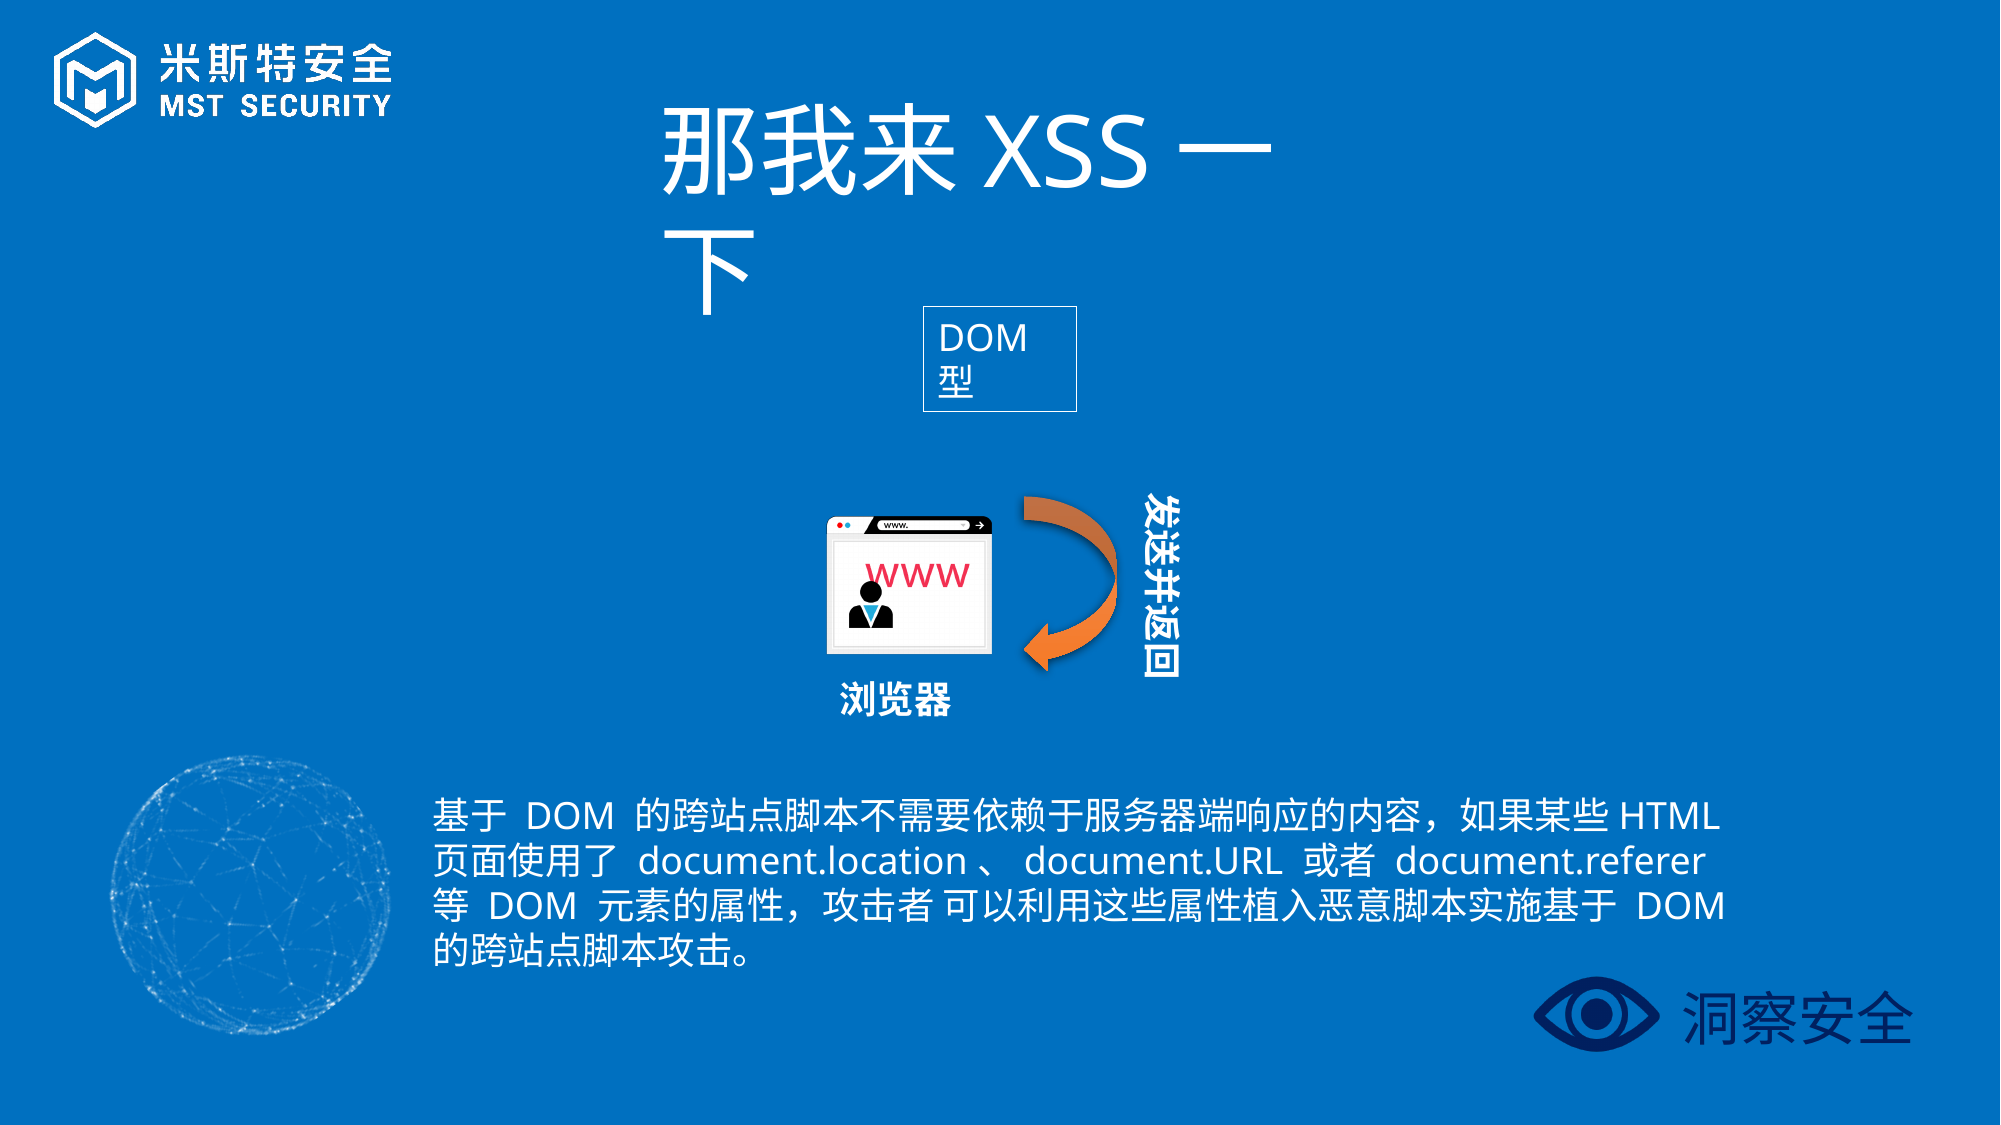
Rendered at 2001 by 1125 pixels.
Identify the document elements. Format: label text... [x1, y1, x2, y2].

text_box [1023, 496, 1117, 671]
picture [817, 509, 1000, 661]
text_box 发送并返回 [1117, 477, 1193, 730]
text_box 浏览器 [824, 669, 977, 729]
text_box 基于 DOM 的跨站点脚本不需要依赖于服务器端响应的内容，如果某些HTML 页面使用了 document.location、document.URL 或者 document.referer 等 DOM 元素的属性，攻击者 可以利用这些属性植入恶意脚本实施基于 DOM 的跨站点脚本攻击。 [417, 784, 1777, 980]
text_box 那我来XSS一下 [644, 80, 1356, 336]
picture [1521, 980, 1672, 1089]
text_box DOM型 [923, 306, 1077, 412]
picture [54, 32, 391, 128]
